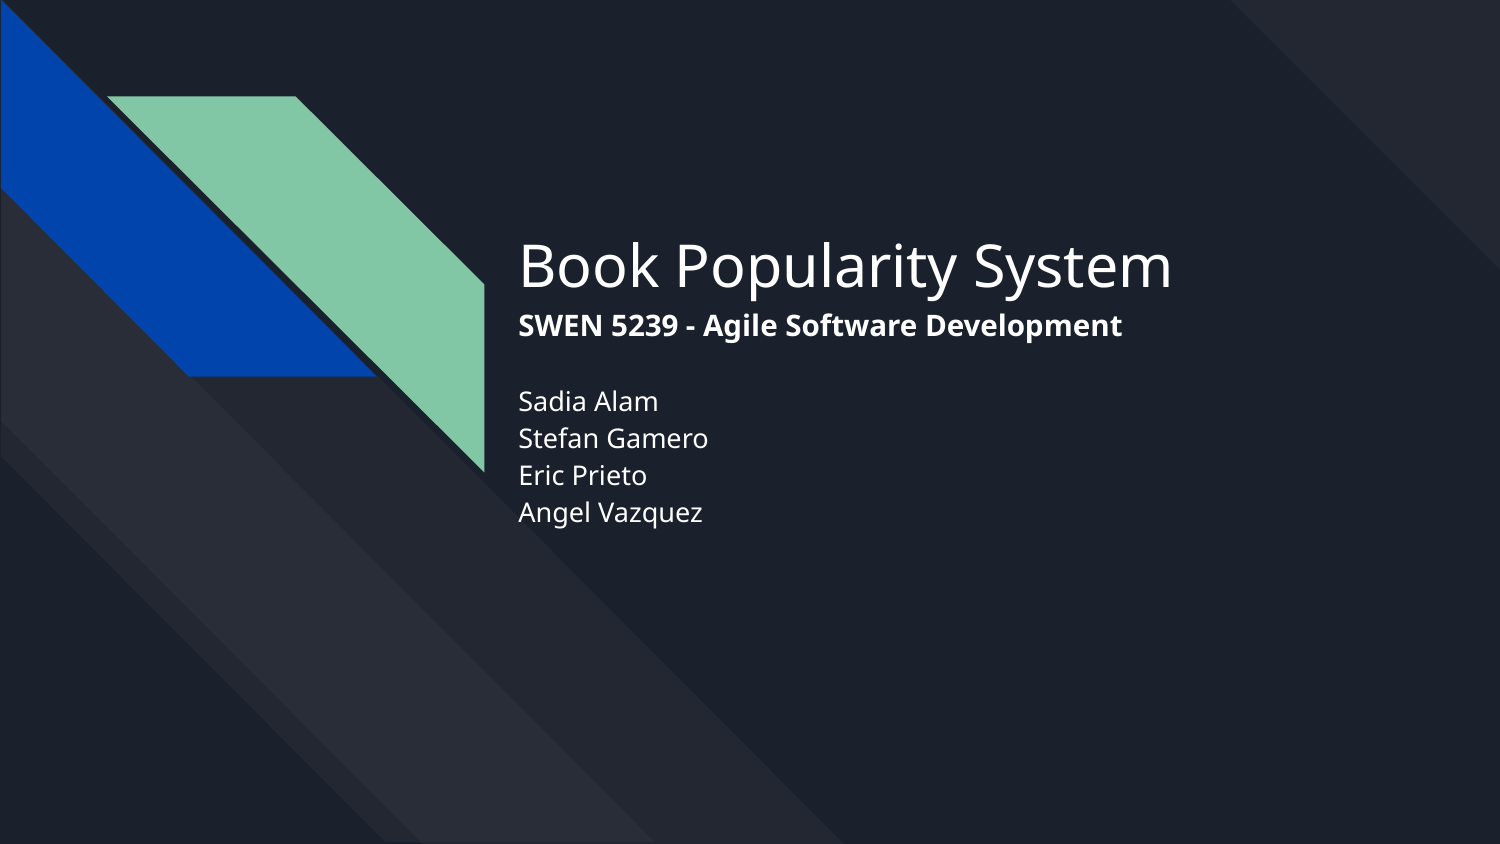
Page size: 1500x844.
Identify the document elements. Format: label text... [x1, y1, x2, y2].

subtitle Sadia Alam Stefan Gamero Eric Prieto Angel Vazquez [503, 368, 1336, 557]
title Book Popularity System SWEN 5239 - Agile Software Development [503, 210, 1442, 363]
